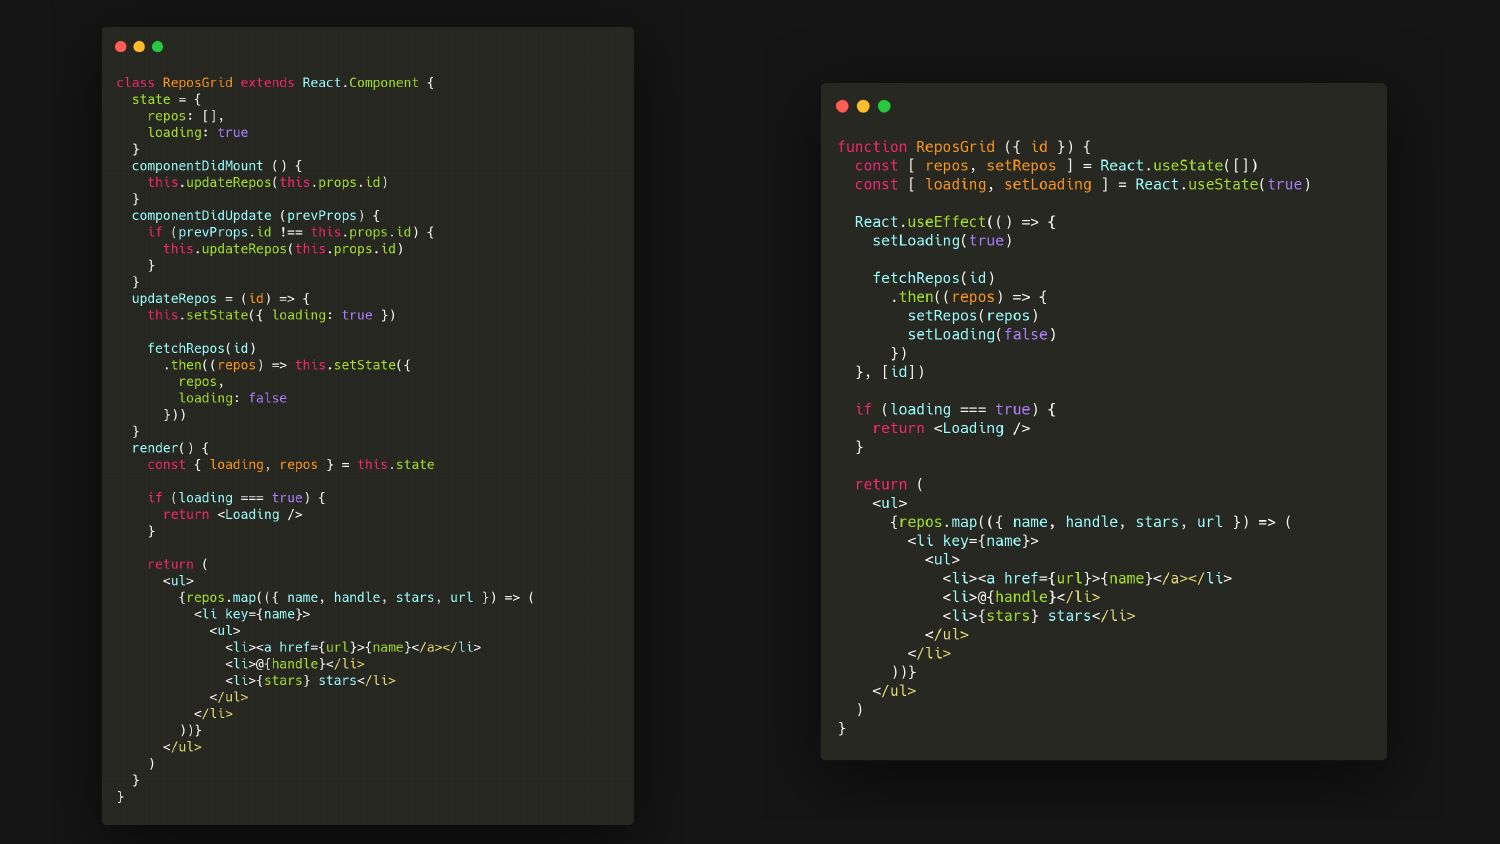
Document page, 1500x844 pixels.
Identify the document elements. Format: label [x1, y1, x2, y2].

picture [762, 24, 1446, 819]
picture [49, 0, 685, 844]
